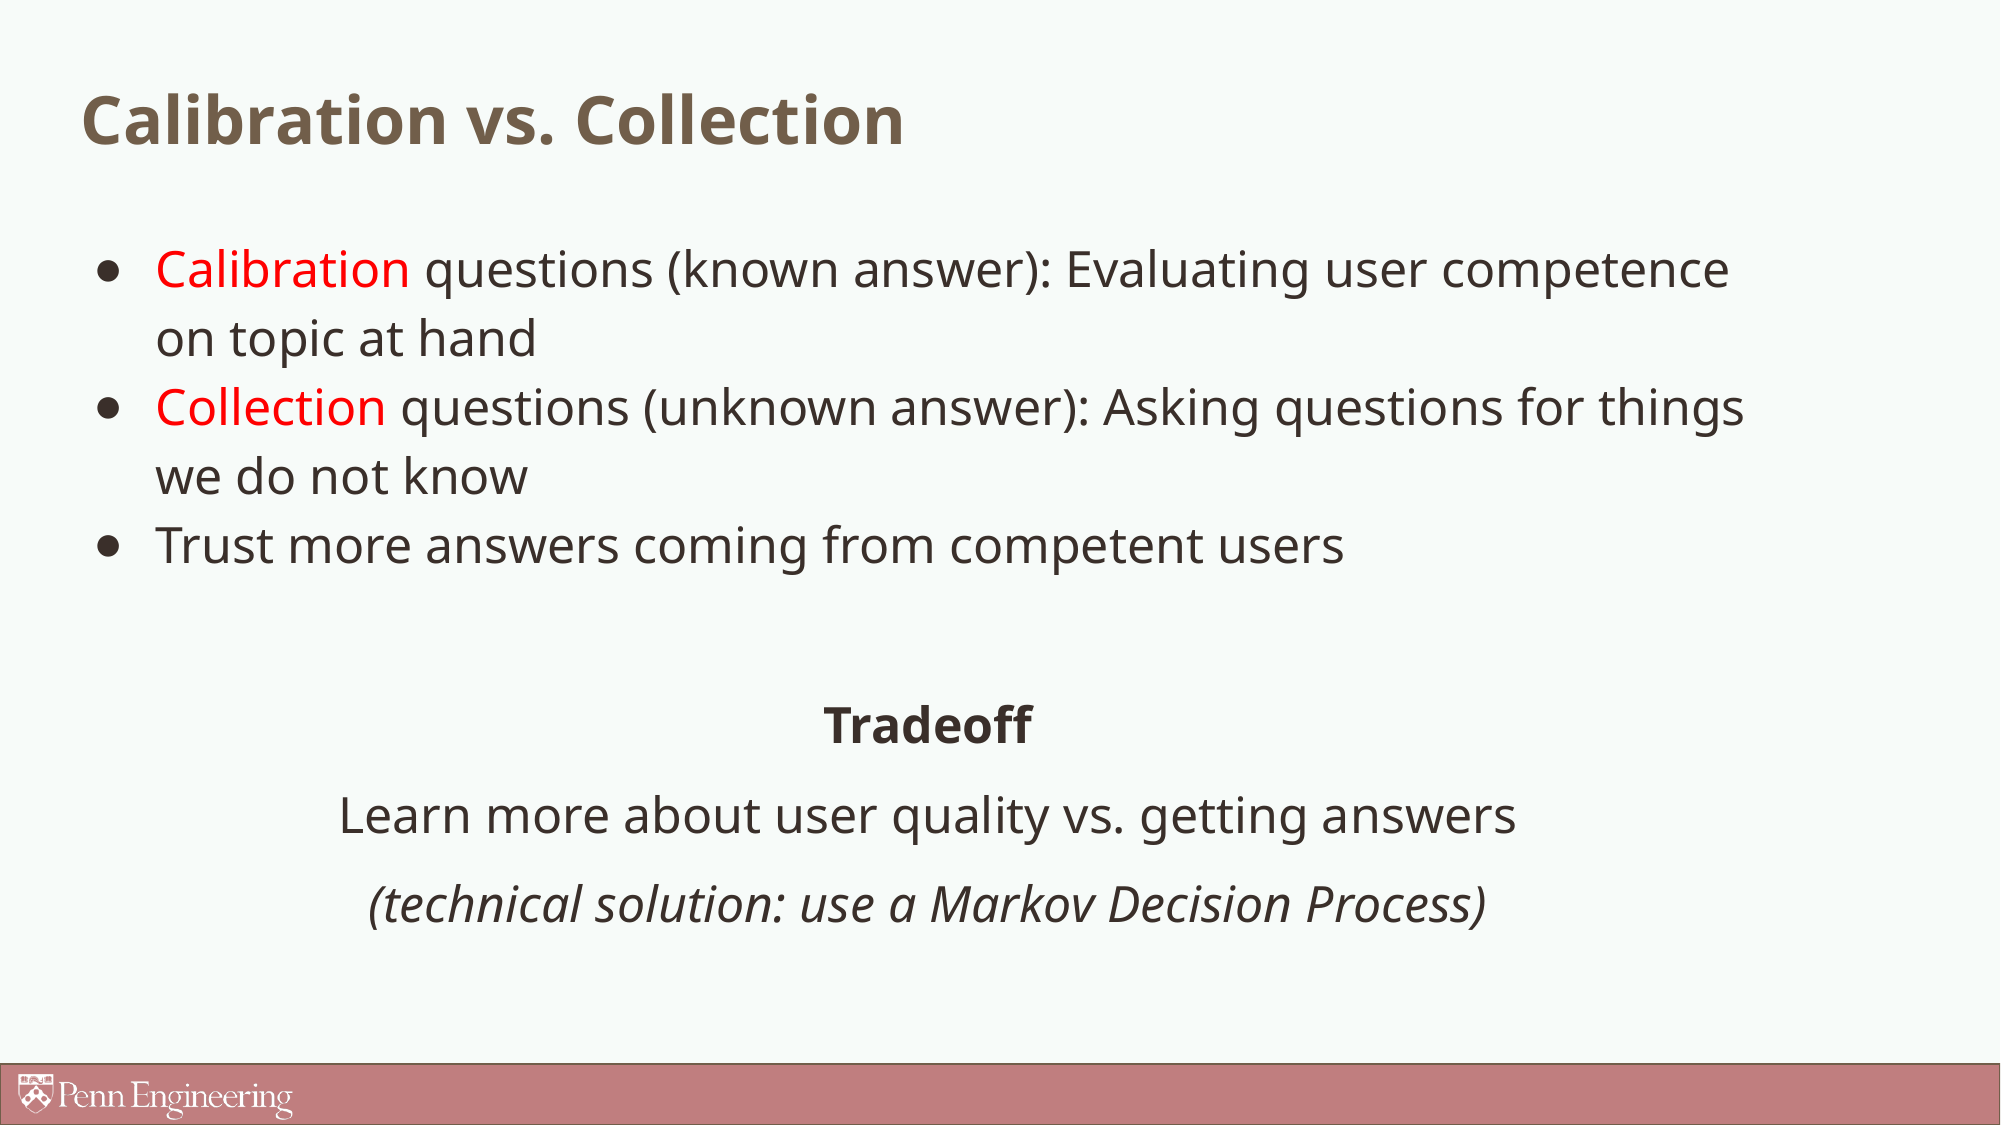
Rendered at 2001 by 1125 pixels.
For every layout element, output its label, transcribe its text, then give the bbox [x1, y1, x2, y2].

title Calibration vs. Collection [65, 59, 1791, 187]
list Calibration questions (known answer): Evaluating user competence on topic at hand Collection questions (unknown answer): Asking questions for things we do not know Trust more answers coming from competent users Tradeoff Learn more about user quality vs. getting answers (technical solution: use a Markov Decision Process) [65, 221, 1791, 1008]
picture [8, 1066, 301, 1123]
